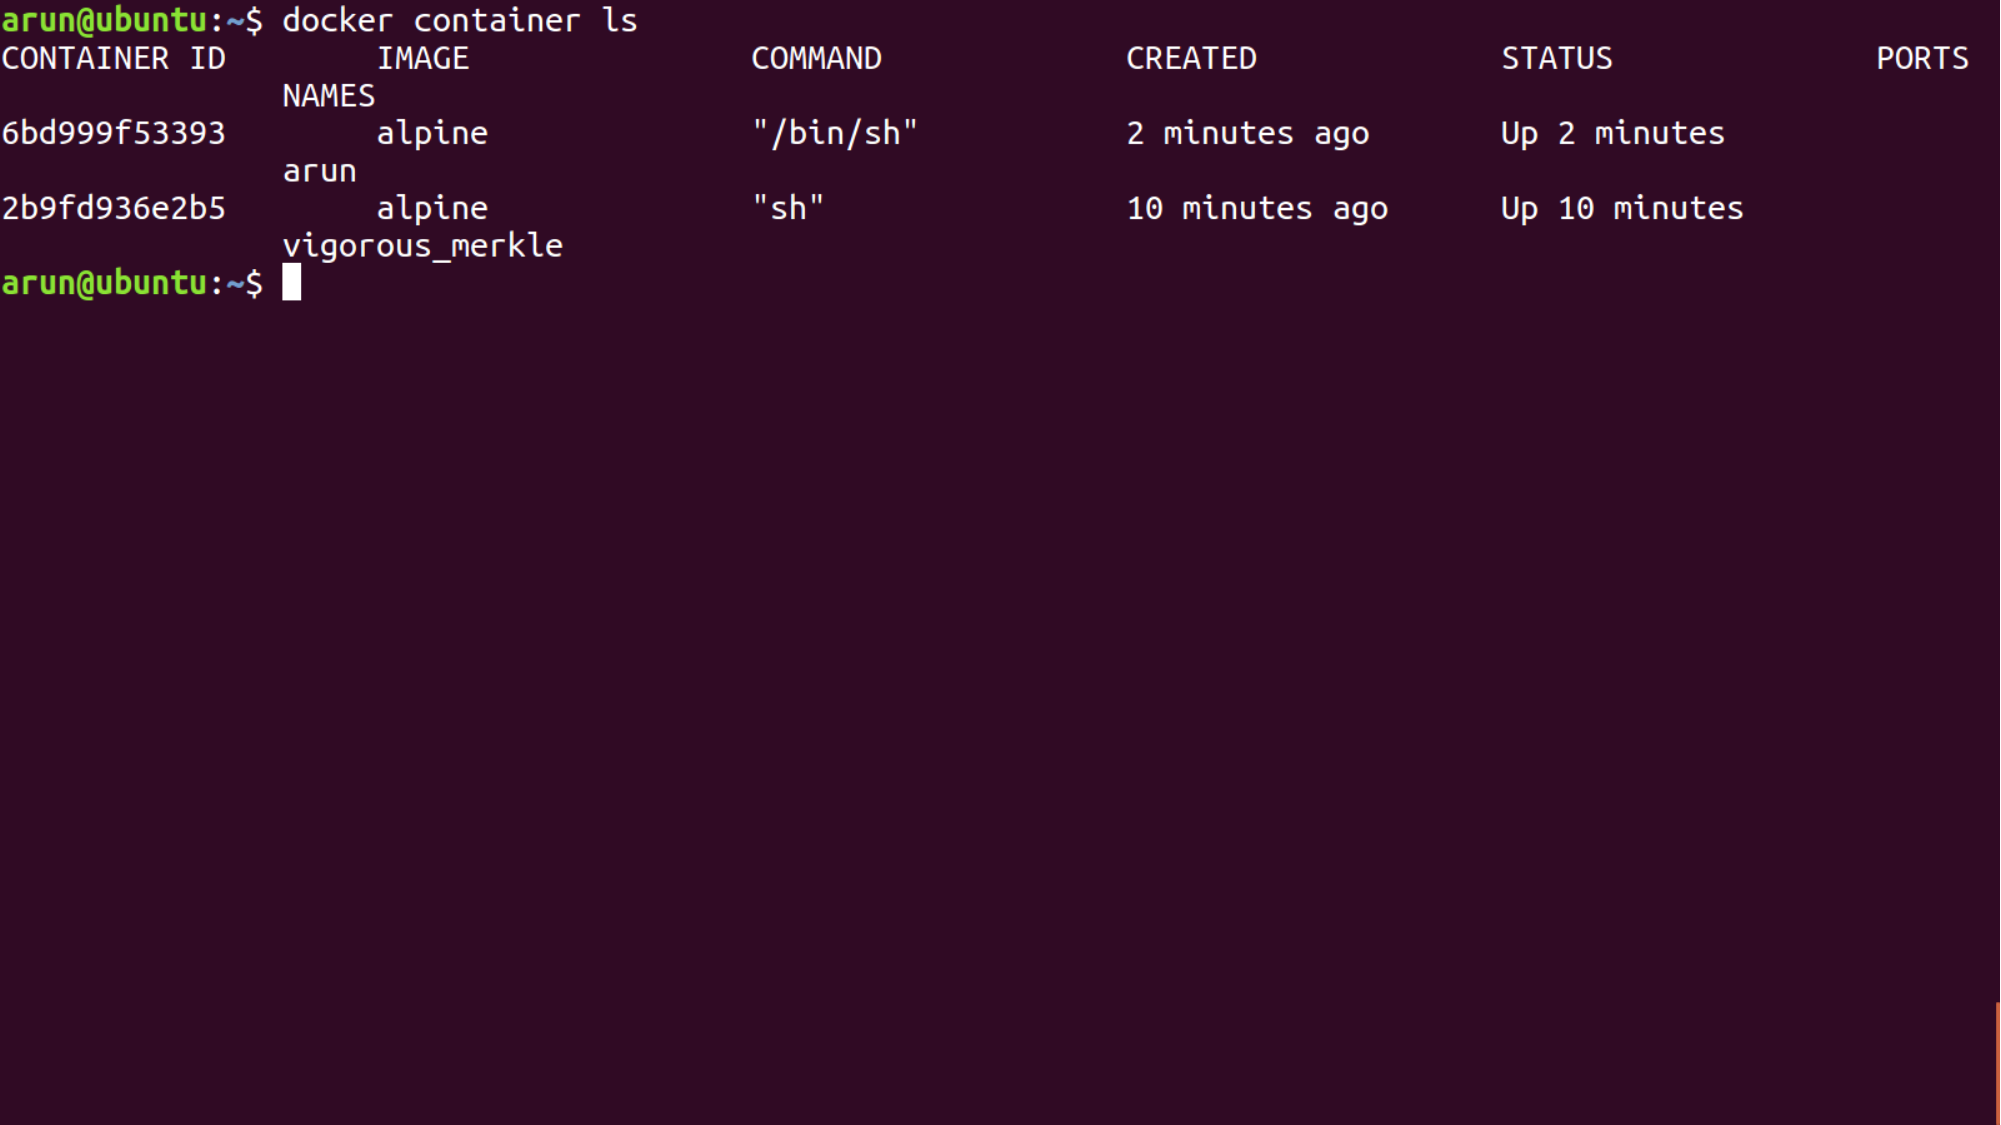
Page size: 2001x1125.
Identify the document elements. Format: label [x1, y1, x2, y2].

list [0, 0, 2000, 1125]
